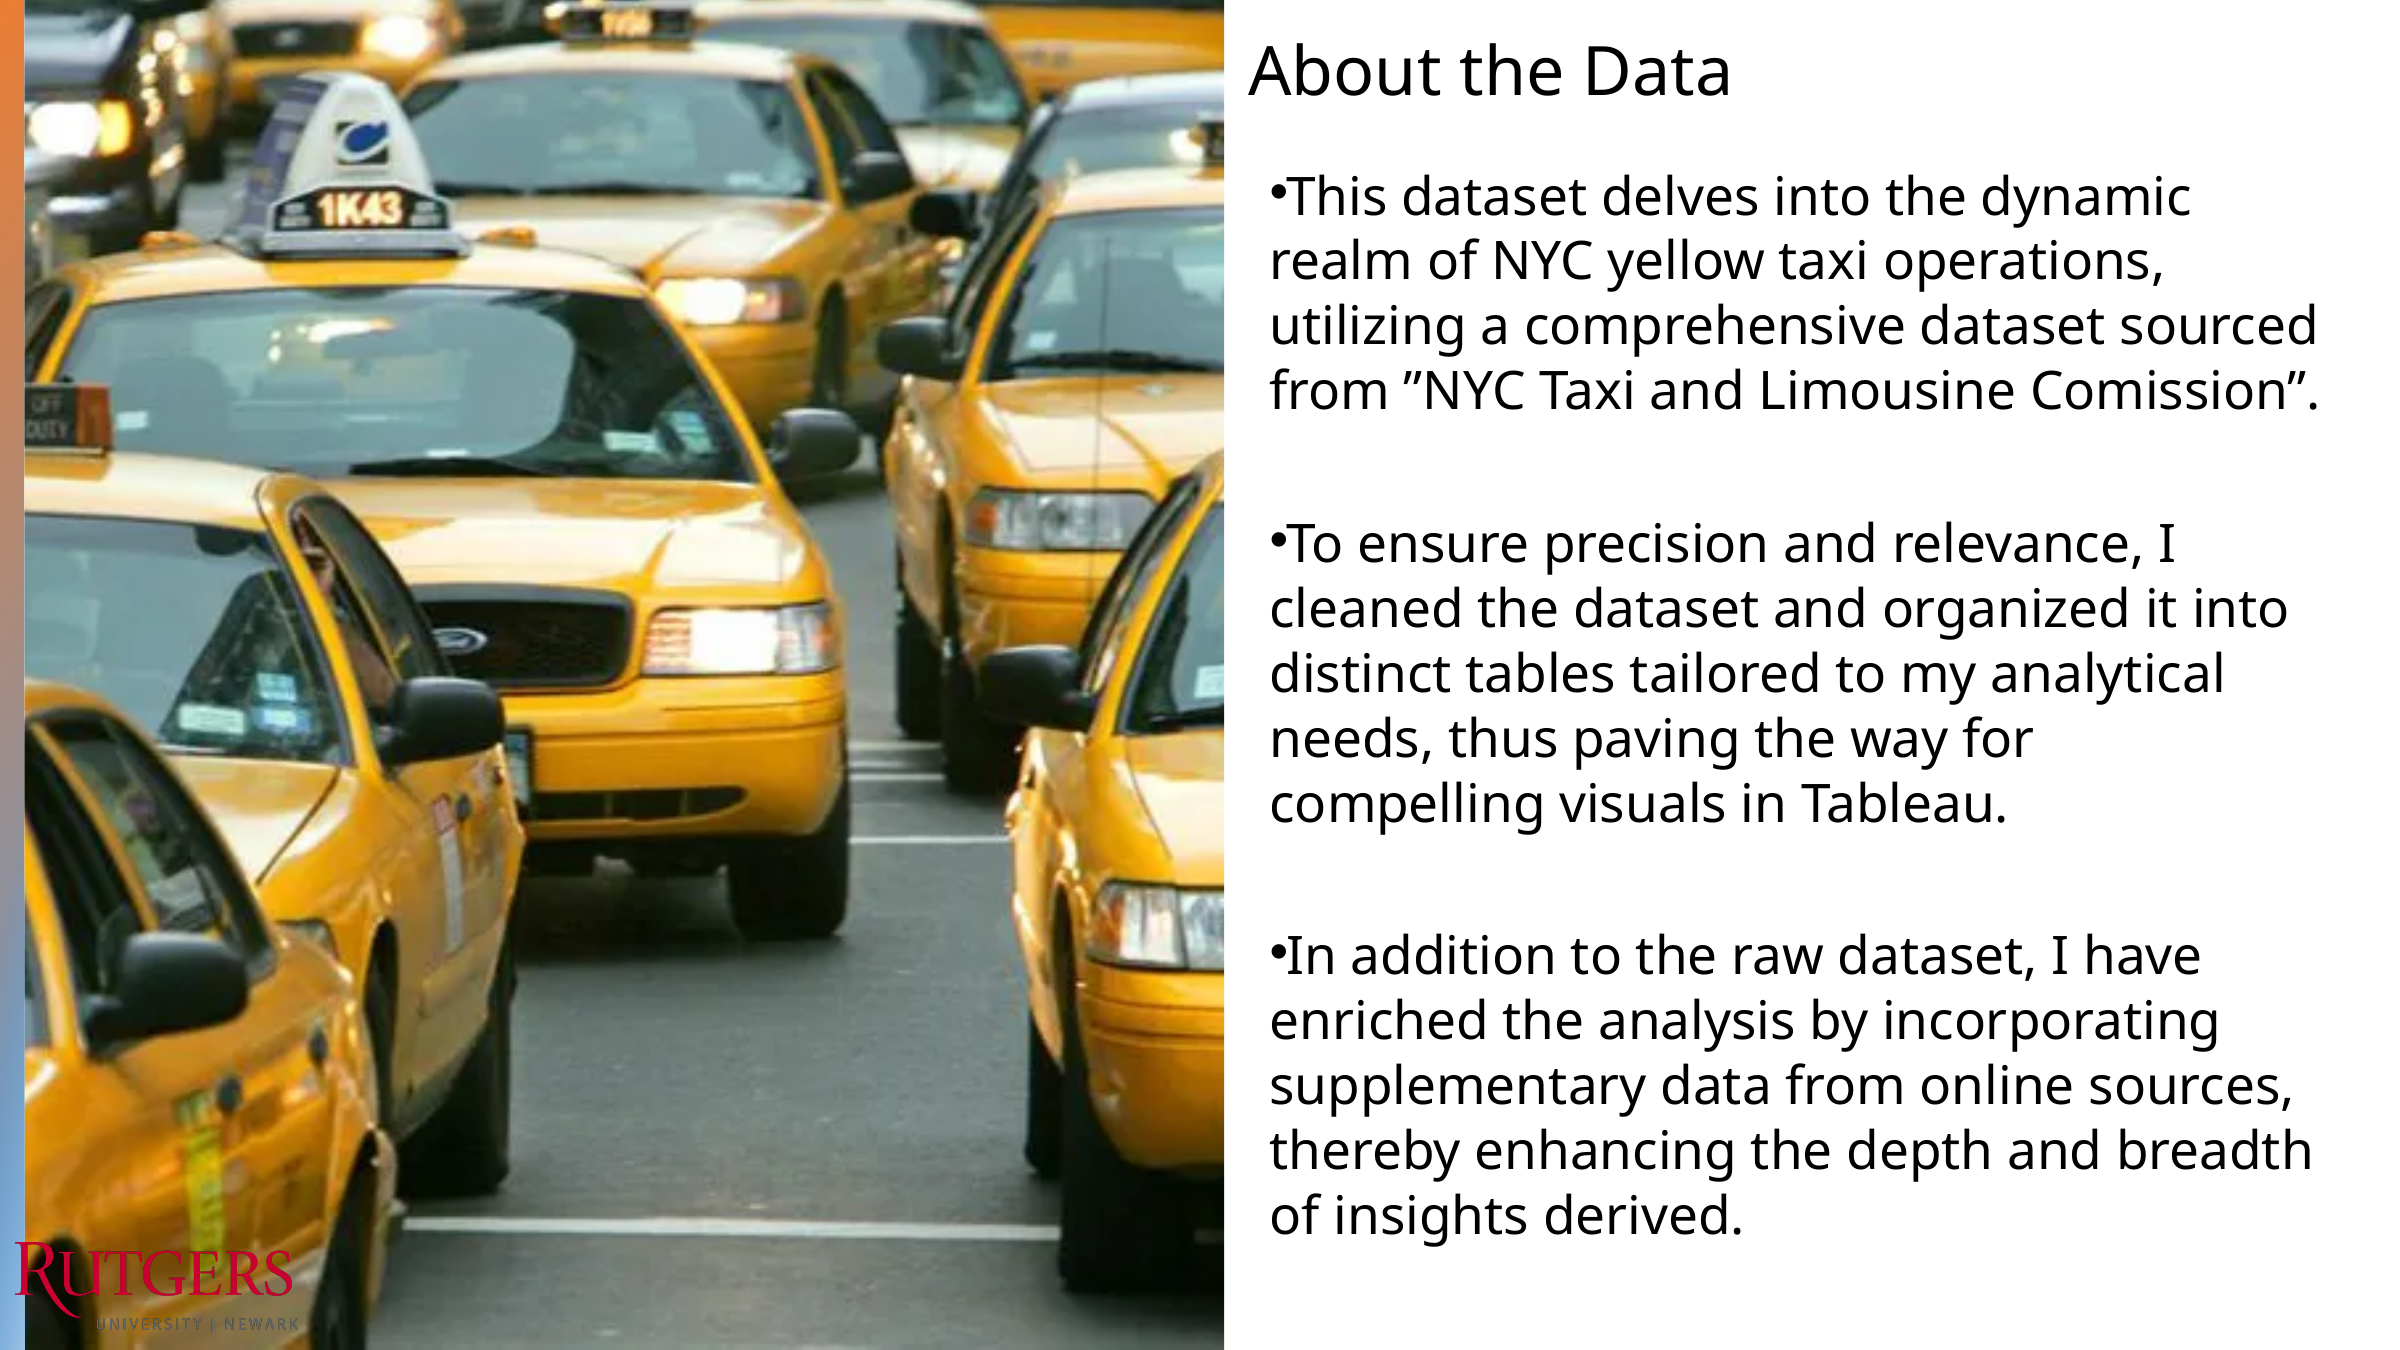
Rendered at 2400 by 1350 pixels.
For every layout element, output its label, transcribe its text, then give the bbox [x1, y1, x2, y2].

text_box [0, 0, 25, 1350]
text_box This dataset delves into the dynamic realm of NYC yellow taxi operations, utilizing a comprehensive dataset sourced from ”NYC Taxi and Limousine Comission”. To ensure precision and relevance, I cleaned the dataset and organized it into distinct tables tailored to my analytical needs, thus paving the way for compelling visuals in Tableau. In addition to the raw dataset, I have enriched the analysis by incorporating supplementary data from online sources, thereby enhancing the depth and breadth of insights derived. [1254, 155, 2338, 1315]
text_box About the Data [1233, 21, 1884, 120]
picture [15, 0, 1225, 1350]
